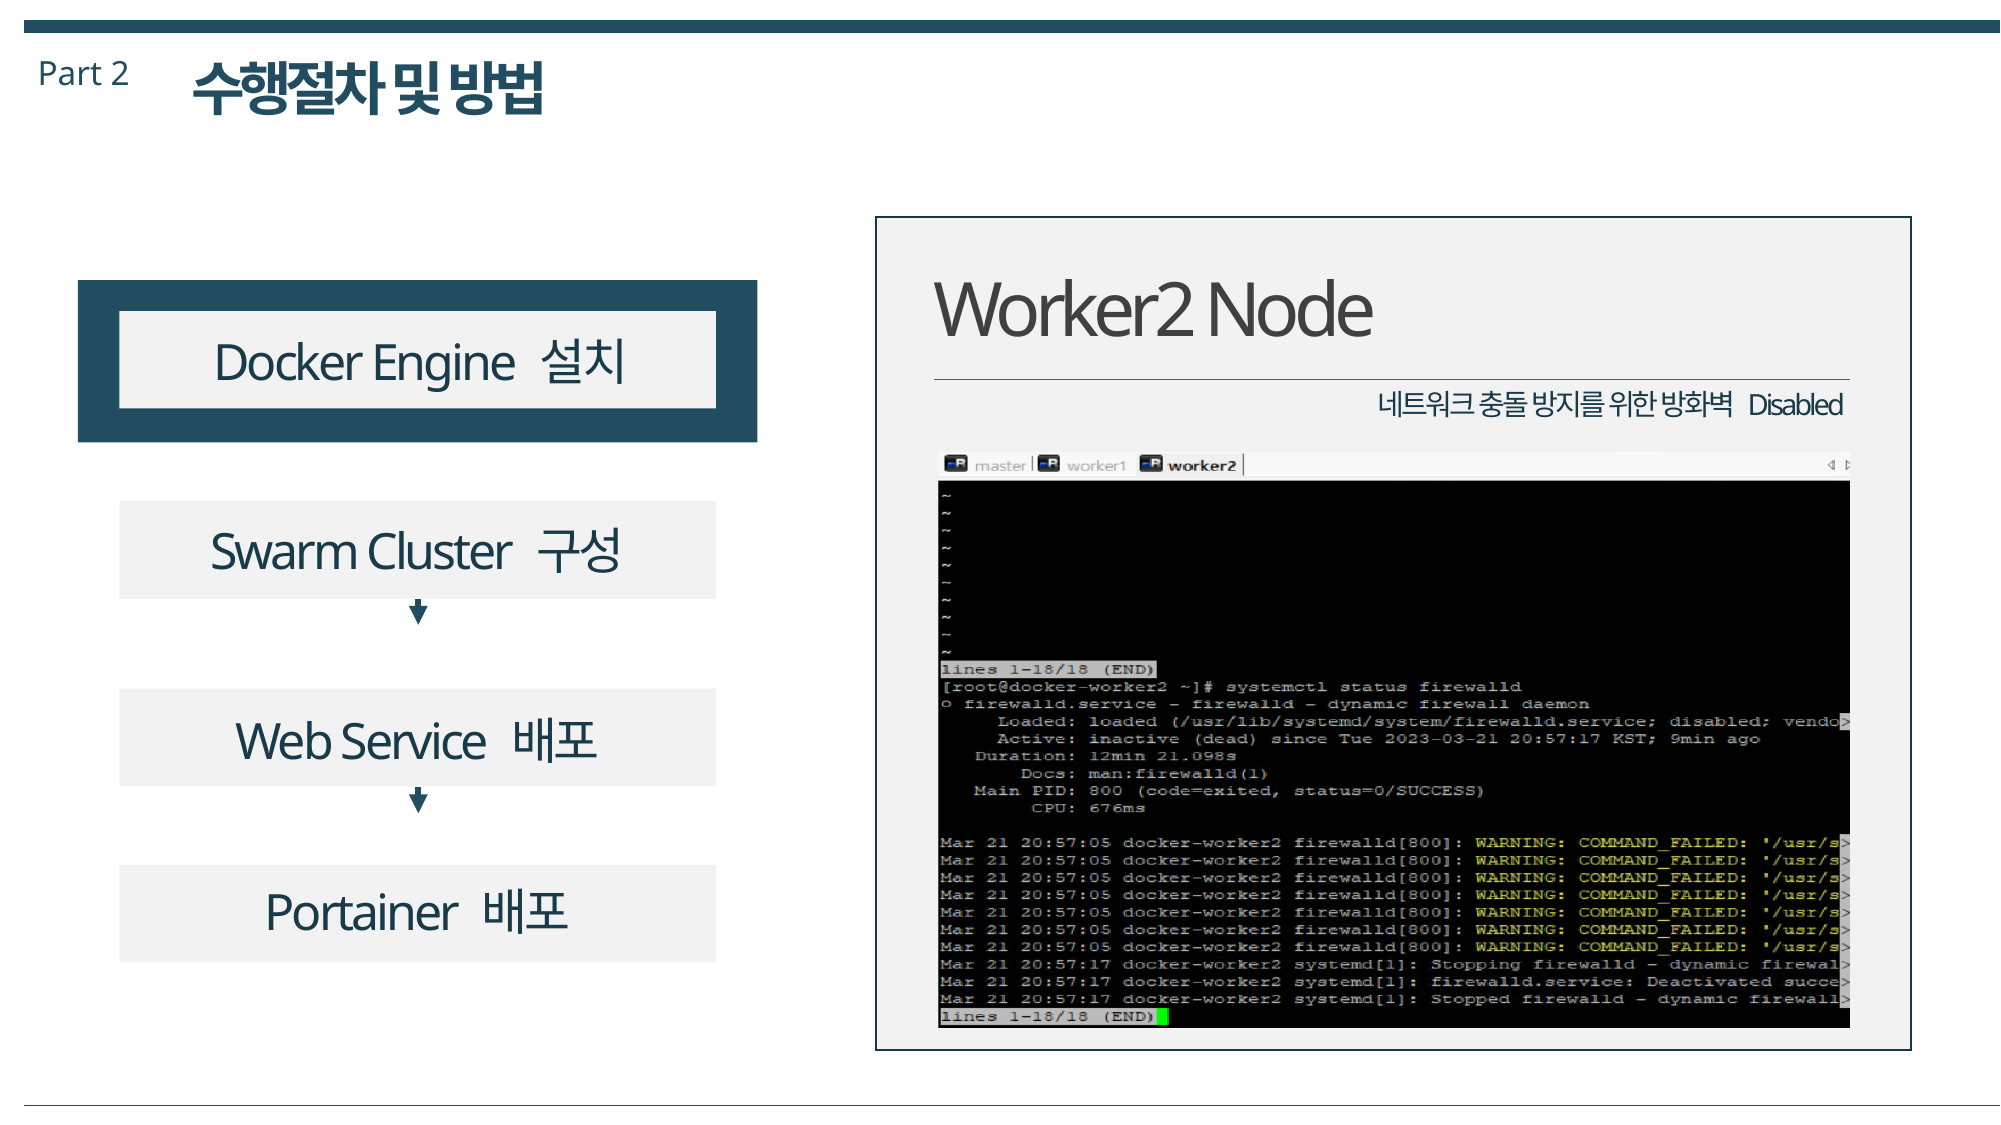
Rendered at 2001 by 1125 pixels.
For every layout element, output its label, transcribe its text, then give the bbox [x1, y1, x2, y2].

text_box Docker Engine 설치 [198, 323, 643, 398]
text_box 수행절차 및 방법 [176, 44, 563, 130]
text_box 네트워크 충돌 방지를 위한 방화벽 Disabled [1363, 379, 1860, 429]
text_box [118, 500, 717, 600]
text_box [119, 688, 717, 814]
text_box Portainer 배포 [249, 873, 586, 948]
text_box Worker2 Node [918, 253, 1392, 359]
picture [938, 451, 1850, 1028]
text_box [118, 864, 717, 963]
text_box [77, 279, 758, 443]
text_box Part 2 [22, 44, 145, 100]
text_box Swarm Cluster 구성 [195, 512, 640, 587]
text_box [875, 216, 1912, 1051]
text_box [118, 310, 717, 410]
